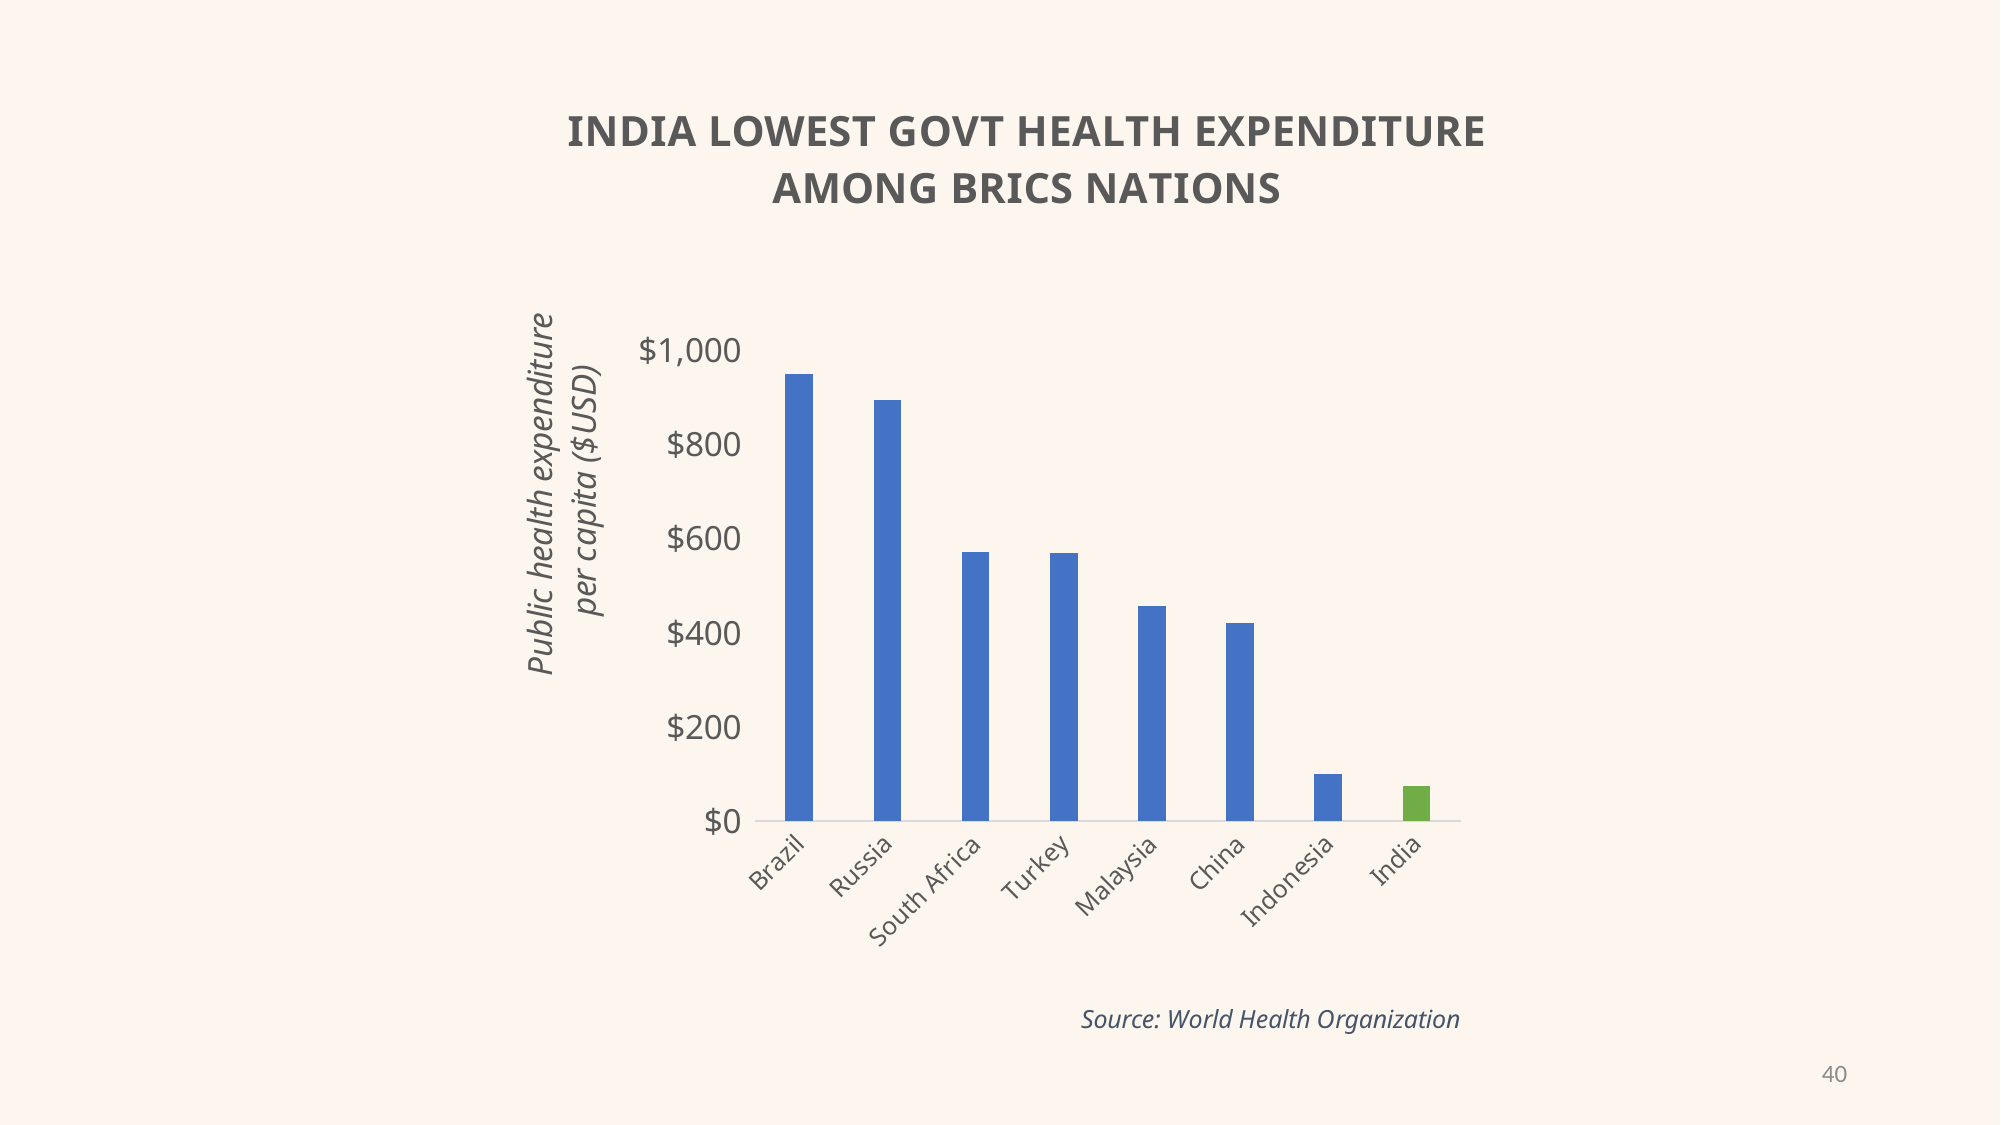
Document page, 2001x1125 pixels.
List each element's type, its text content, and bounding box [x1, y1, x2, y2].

chart [475, 93, 1525, 1084]
slide_number 40 [1412, 1042, 1863, 1103]
